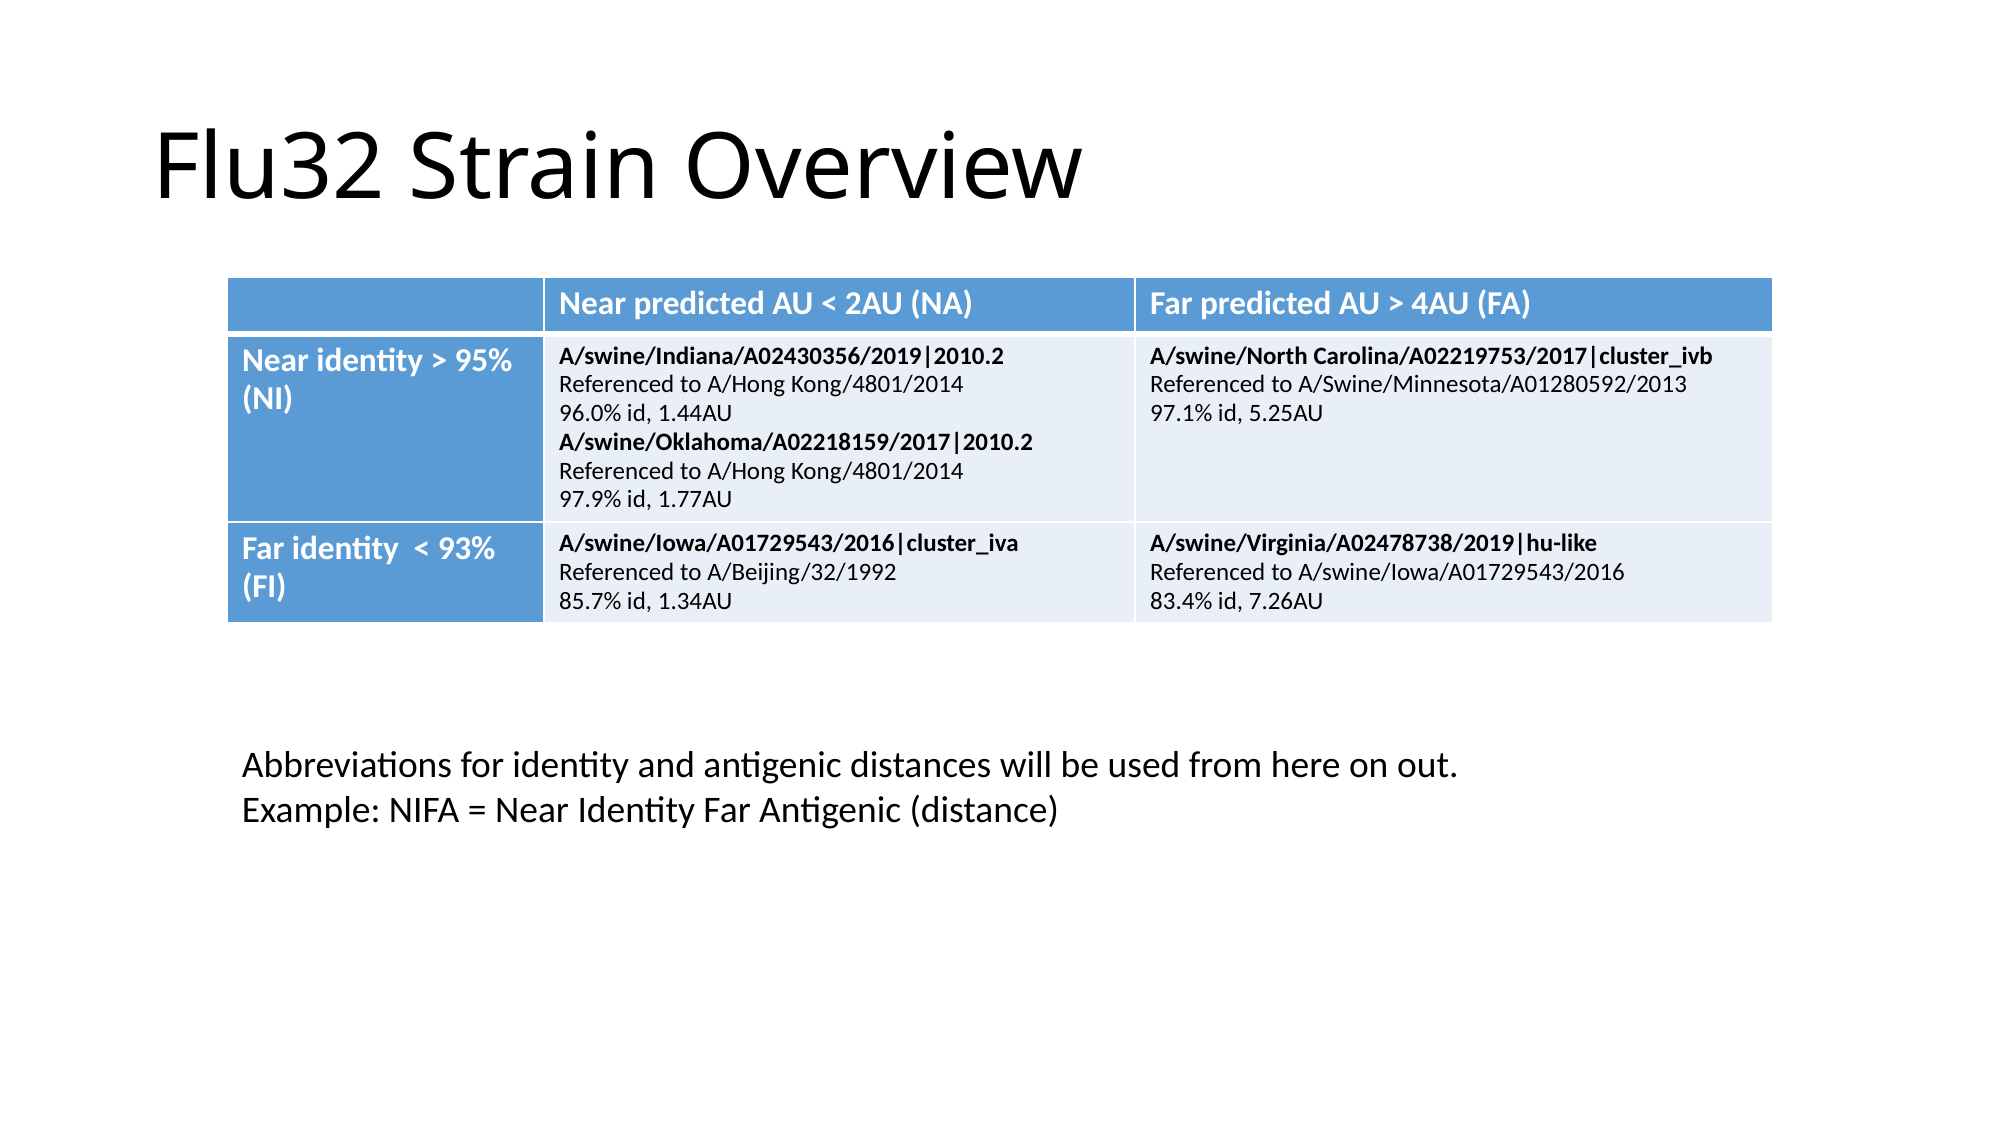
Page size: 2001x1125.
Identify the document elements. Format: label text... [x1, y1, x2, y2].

table_cell A/swine/North Carolina/A02219753/2017|cluster_ivb Referenced to A/Swine/Minnesota/A01280592/2013 97.1% id, 5.25AU [1136, 337, 1772, 521]
table_cell Far identity < 93% (FI) [228, 523, 543, 622]
table_header Far predicted AU > 4AU (FA) [1136, 278, 1772, 331]
text_box Abbreviations for identity and antigenic distances will be used from here on out. Example: NIFA = Near Identity Far Antigenic (distance) [227, 732, 1759, 837]
table_cell A/swine/Iowa/A01729543/2016|cluster_iva Referenced to A/Beijing/32/1992 85.7% id, 1.34AU [545, 523, 1134, 622]
table_cell Near identity > 95% (NI) [228, 337, 543, 521]
table_header [228, 278, 543, 331]
title Flu32 Strain Overview [137, 59, 1863, 278]
table_header Near predicted AU < 2AU (NA) [545, 278, 1134, 331]
table_cell A/swine/Indiana/A02430356/2019|2010.2 Referenced to A/Hong Kong/4801/2014 96.0% id, 1.44AU A/swine/Oklahoma/A02218159/2017|2010.2 Referenced to A/Hong Kong/4801/2014 97.9% id, 1.77AU [545, 337, 1134, 521]
table_cell A/swine/Virginia/A02478738/2019|hu-like Referenced to A/swine/Iowa/A01729543/2016 83.4% id, 7.26AU [1136, 523, 1772, 622]
